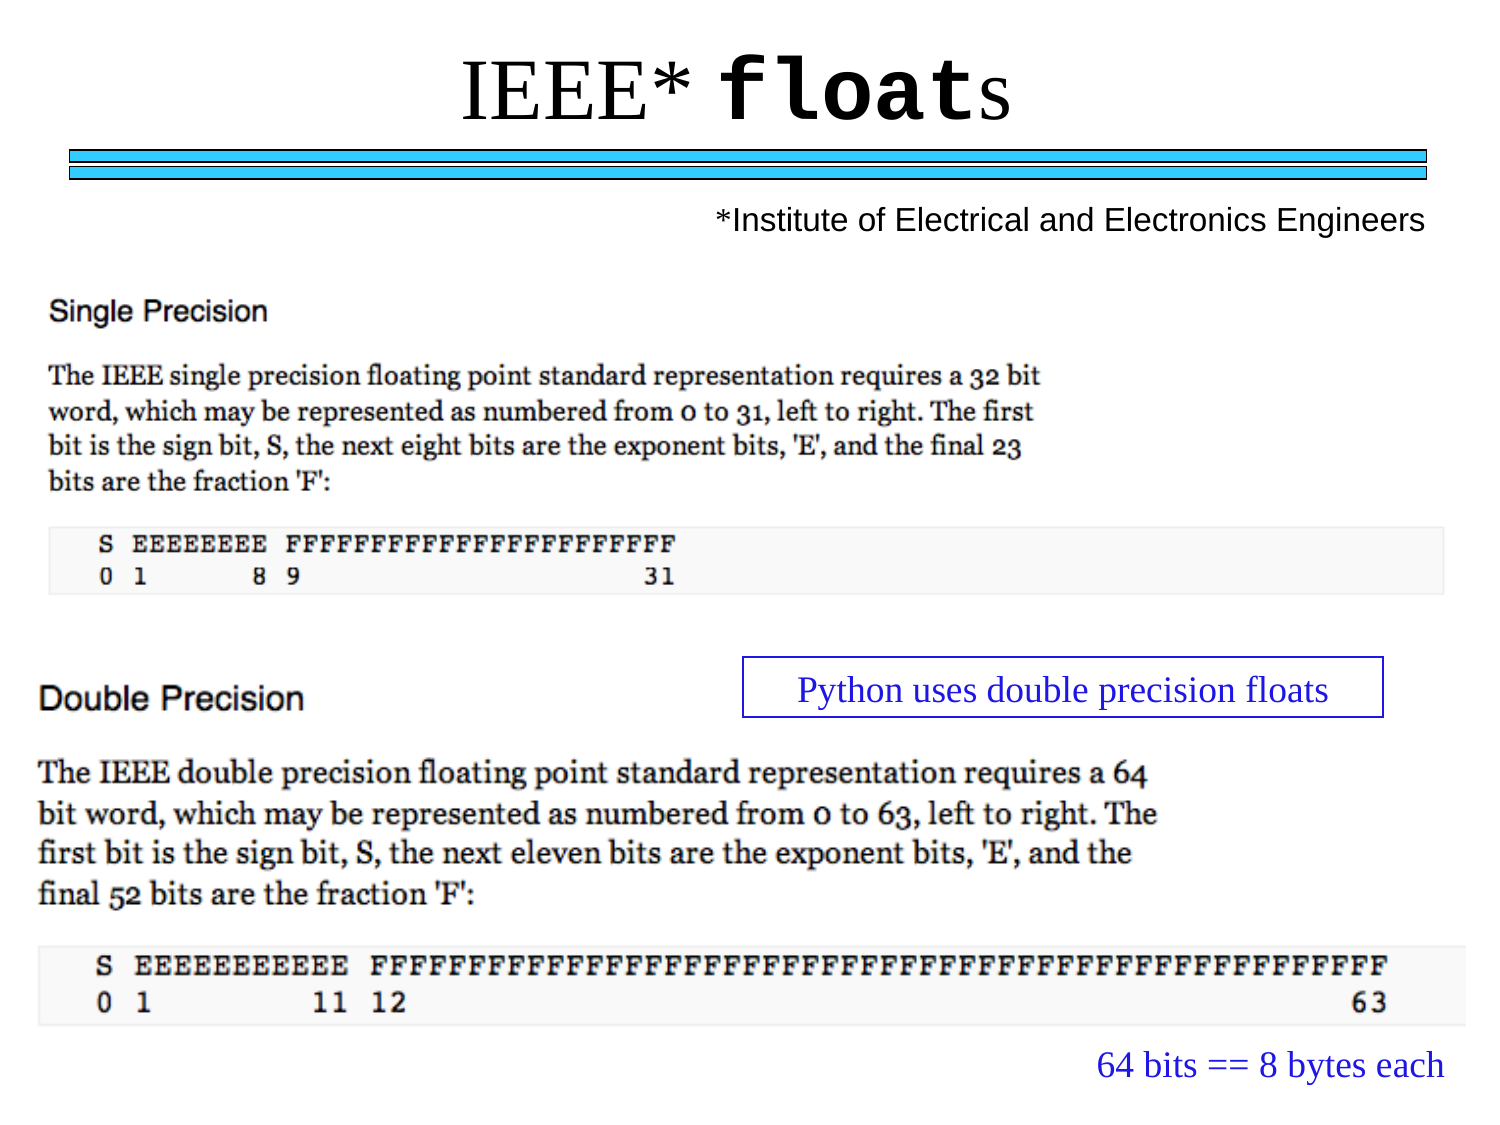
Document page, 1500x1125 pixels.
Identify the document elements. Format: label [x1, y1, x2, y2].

text_box [819, 1051, 1461, 1092]
text_box [161, 24, 1313, 145]
text_box [700, 190, 1442, 246]
text_box [69, 149, 1427, 180]
picture [17, 659, 1466, 1051]
picture [20, 274, 1472, 614]
